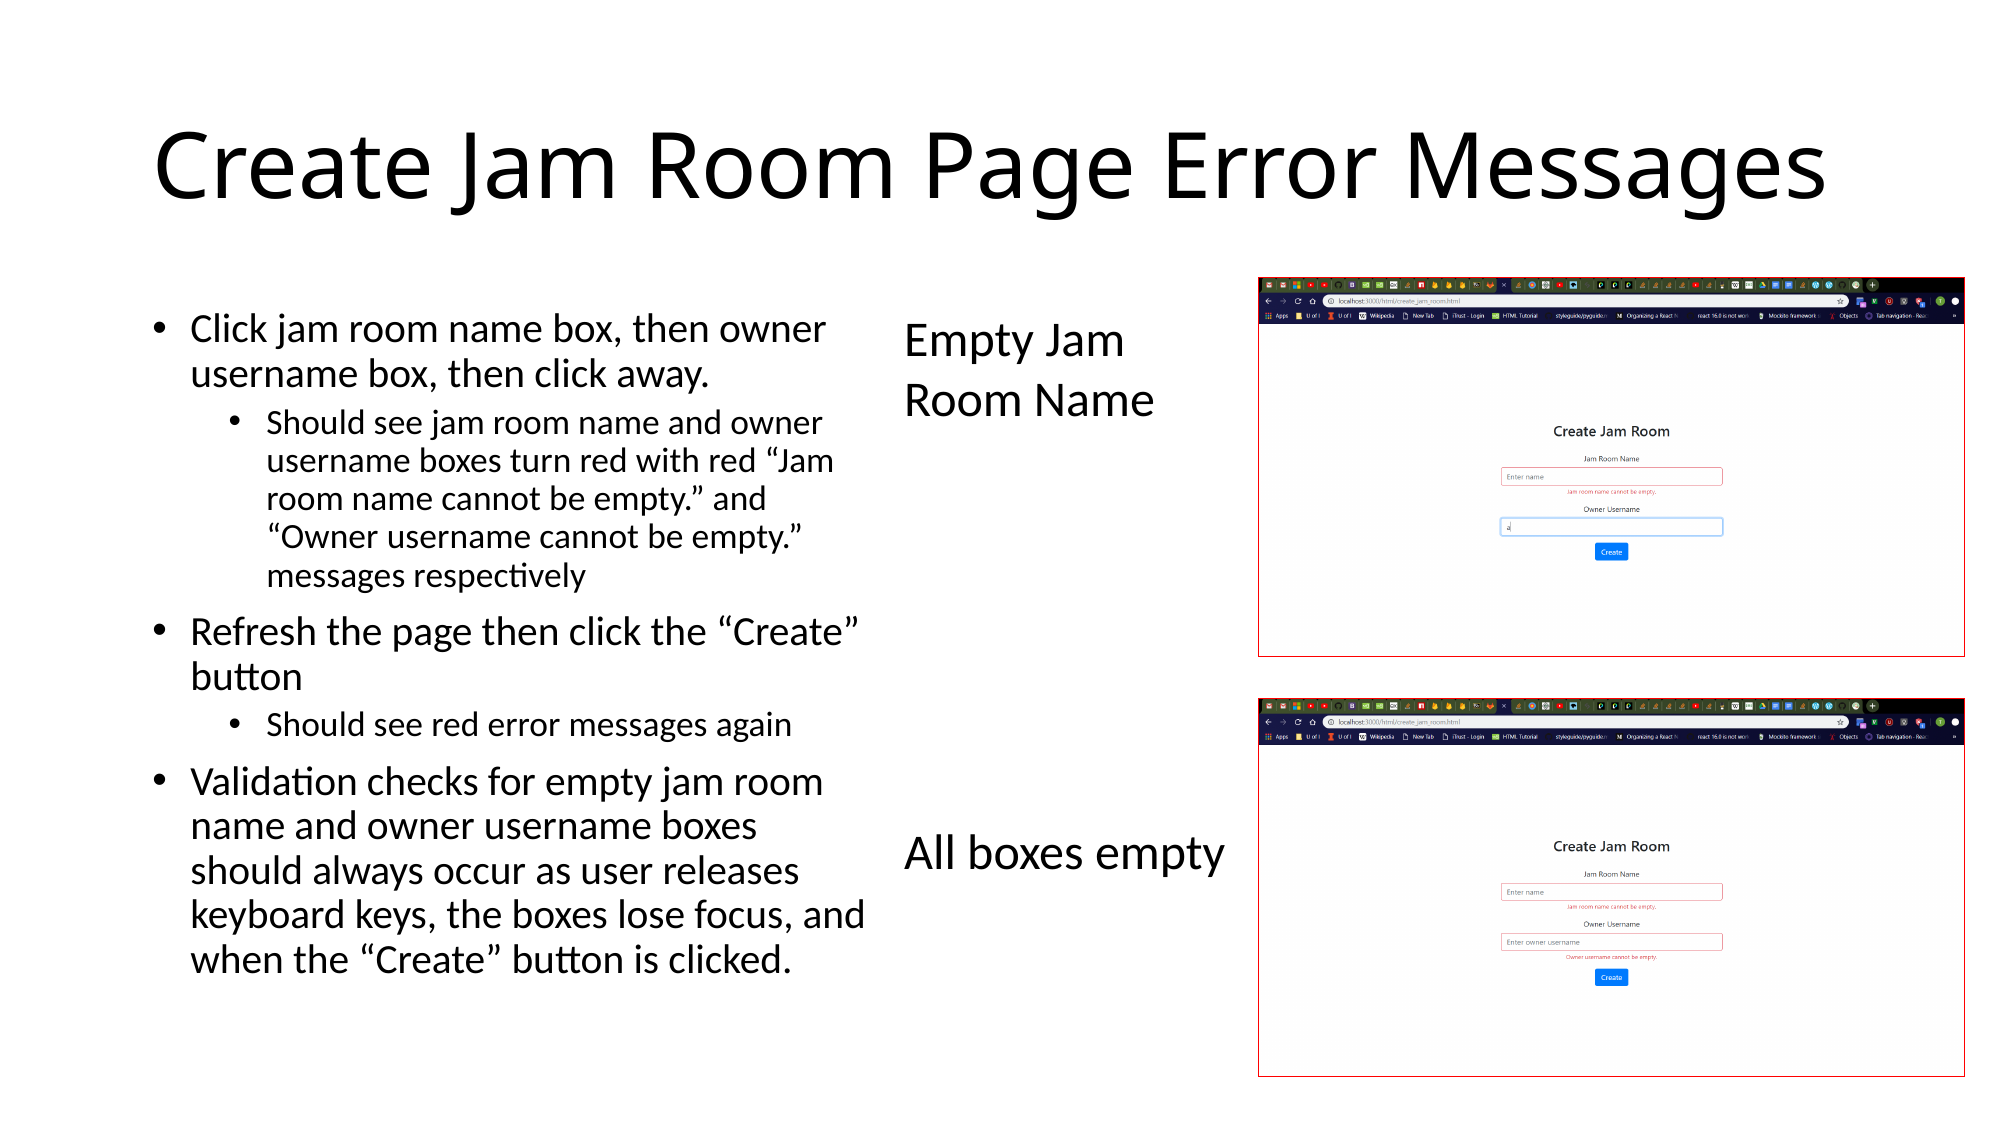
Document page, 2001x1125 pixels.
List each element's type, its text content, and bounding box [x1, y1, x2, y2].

picture [1258, 698, 1965, 1077]
text_box All boxes empty [889, 811, 1258, 887]
text_box Empty Jam Room Name [889, 299, 1258, 435]
picture [1258, 277, 1965, 657]
title Create Jam Room Page Error Messages [137, 59, 1863, 278]
list Click jam room name box, then owner username box, then click away. Should see jam room name and owner username boxes turn red with red “Jam room name cannot be empty.” and “Owner username cannot be empty.” messages respectively Refresh the page then click the “Create” button Should see red error messages again Validation checks for empty jam room name and owner username boxes should always occur as user releases keyboard keys, the boxes lose focus, and when the “Create” button is clicked. [137, 299, 890, 1014]
